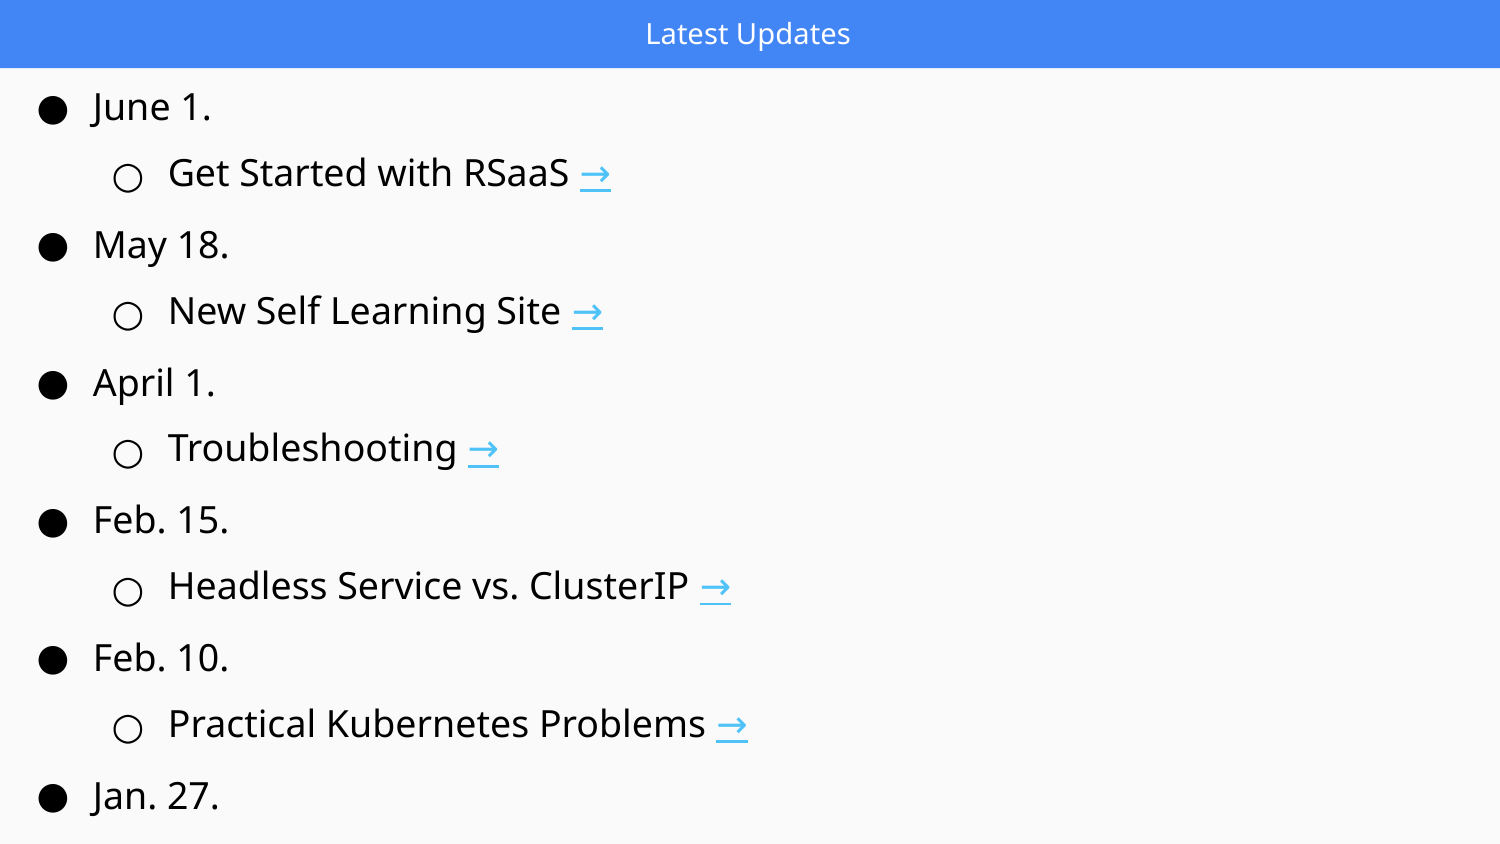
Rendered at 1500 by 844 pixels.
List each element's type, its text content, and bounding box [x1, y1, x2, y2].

text_box June 1. Get Started with RSaaS → May 18. New Self Learning Site → April 1. Troubleshooting → Feb. 15. Headless Service vs. ClusterIP → Feb. 10. Practical Kubernetes Problems → Jan. 27. Cloud Native Storage on K8s → [3, 68, 1500, 844]
title Latest Updates [0, 0, 1497, 69]
